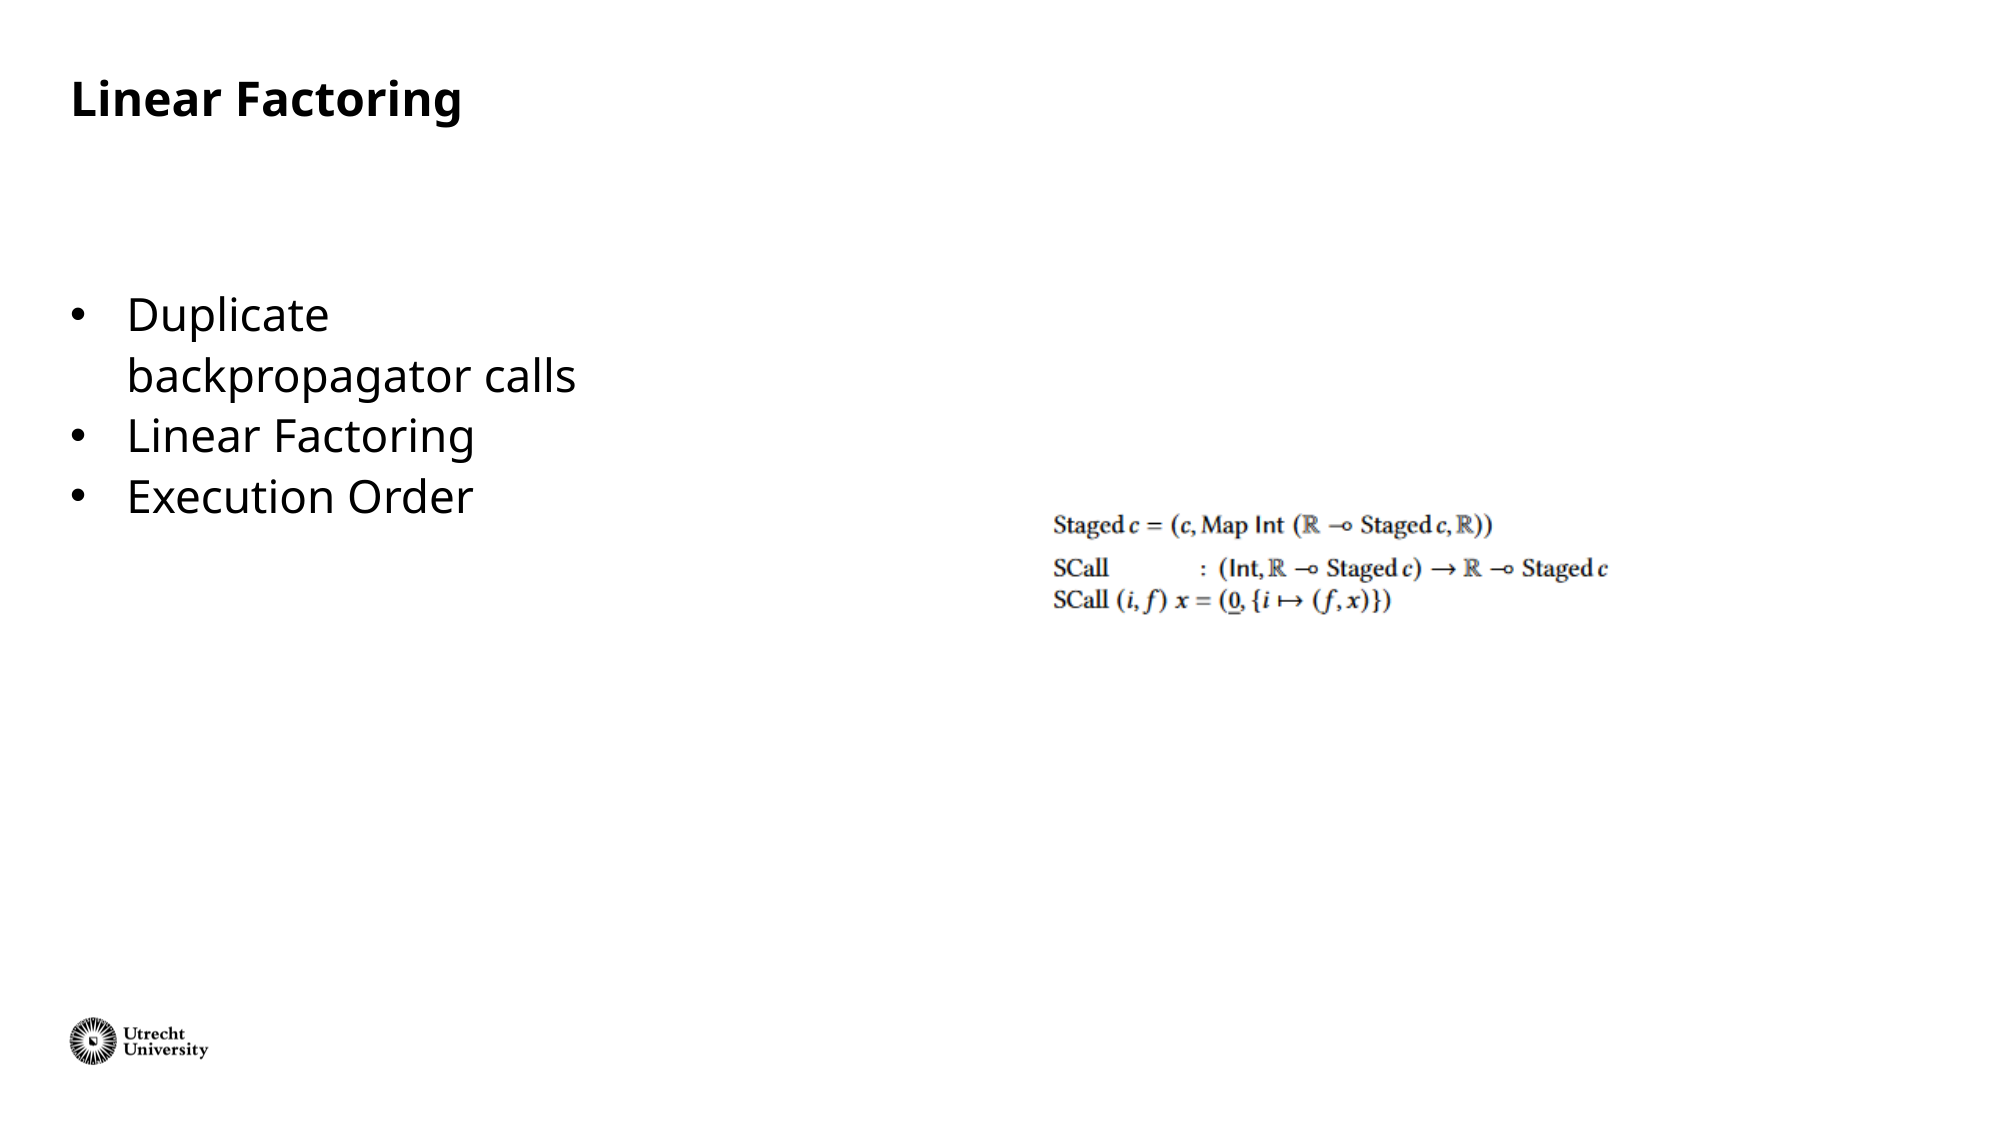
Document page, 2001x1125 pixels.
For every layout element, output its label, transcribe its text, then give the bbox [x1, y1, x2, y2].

title Linear Factoring [55, 60, 652, 239]
picture [1028, 493, 1622, 632]
picture [30, 984, 314, 1096]
list Duplicate backpropagator calls Linear Factoring Execution Order [55, 273, 652, 969]
